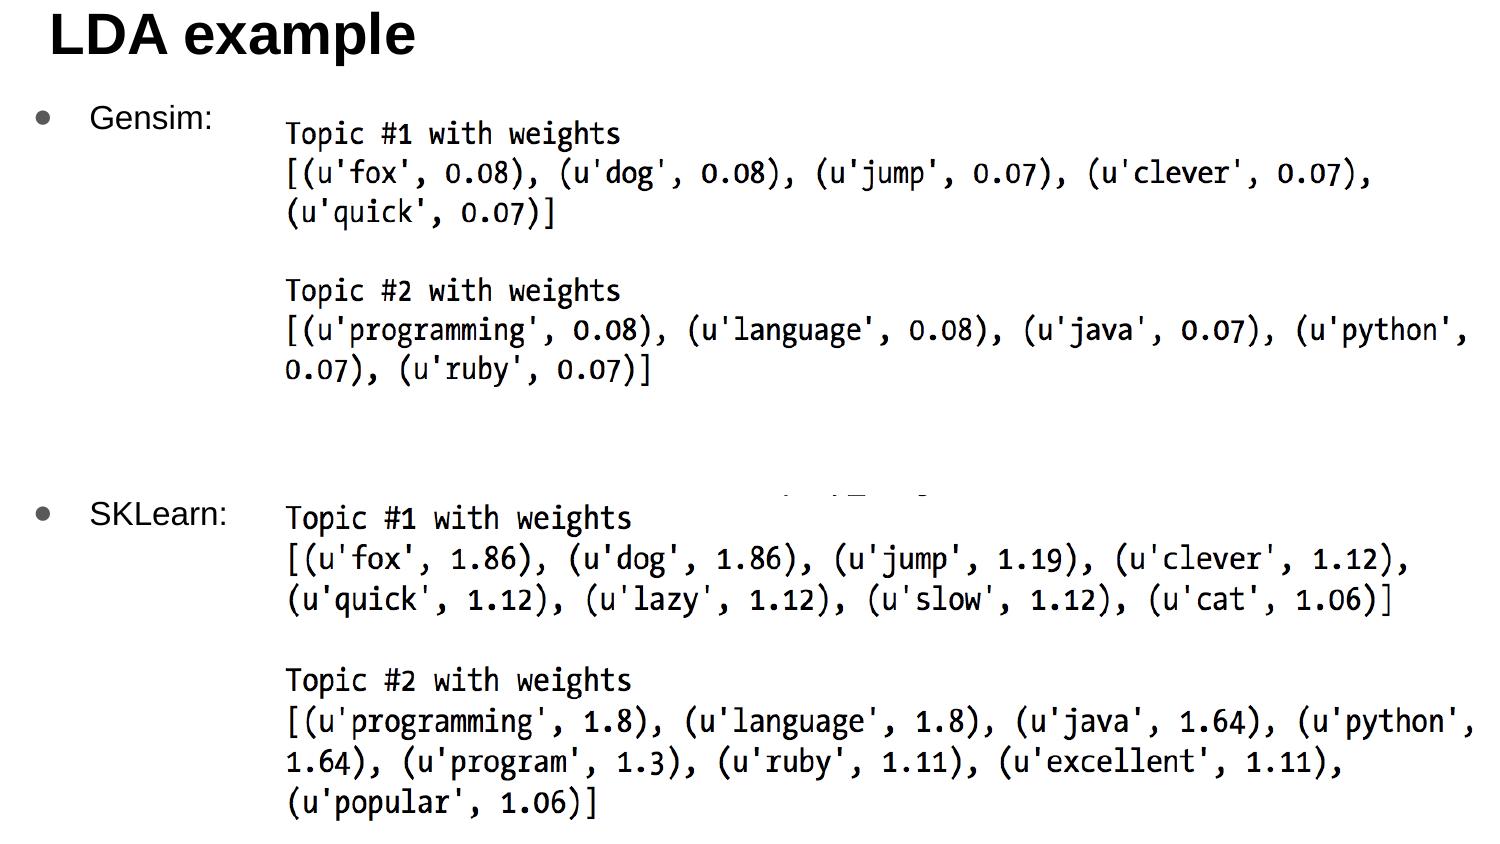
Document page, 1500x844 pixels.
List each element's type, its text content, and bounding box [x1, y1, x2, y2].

picture [249, 495, 1483, 841]
picture [255, 114, 1483, 411]
list Gensim: SKLearn: [18, 75, 1416, 747]
title LDA example [34, 0, 1433, 76]
